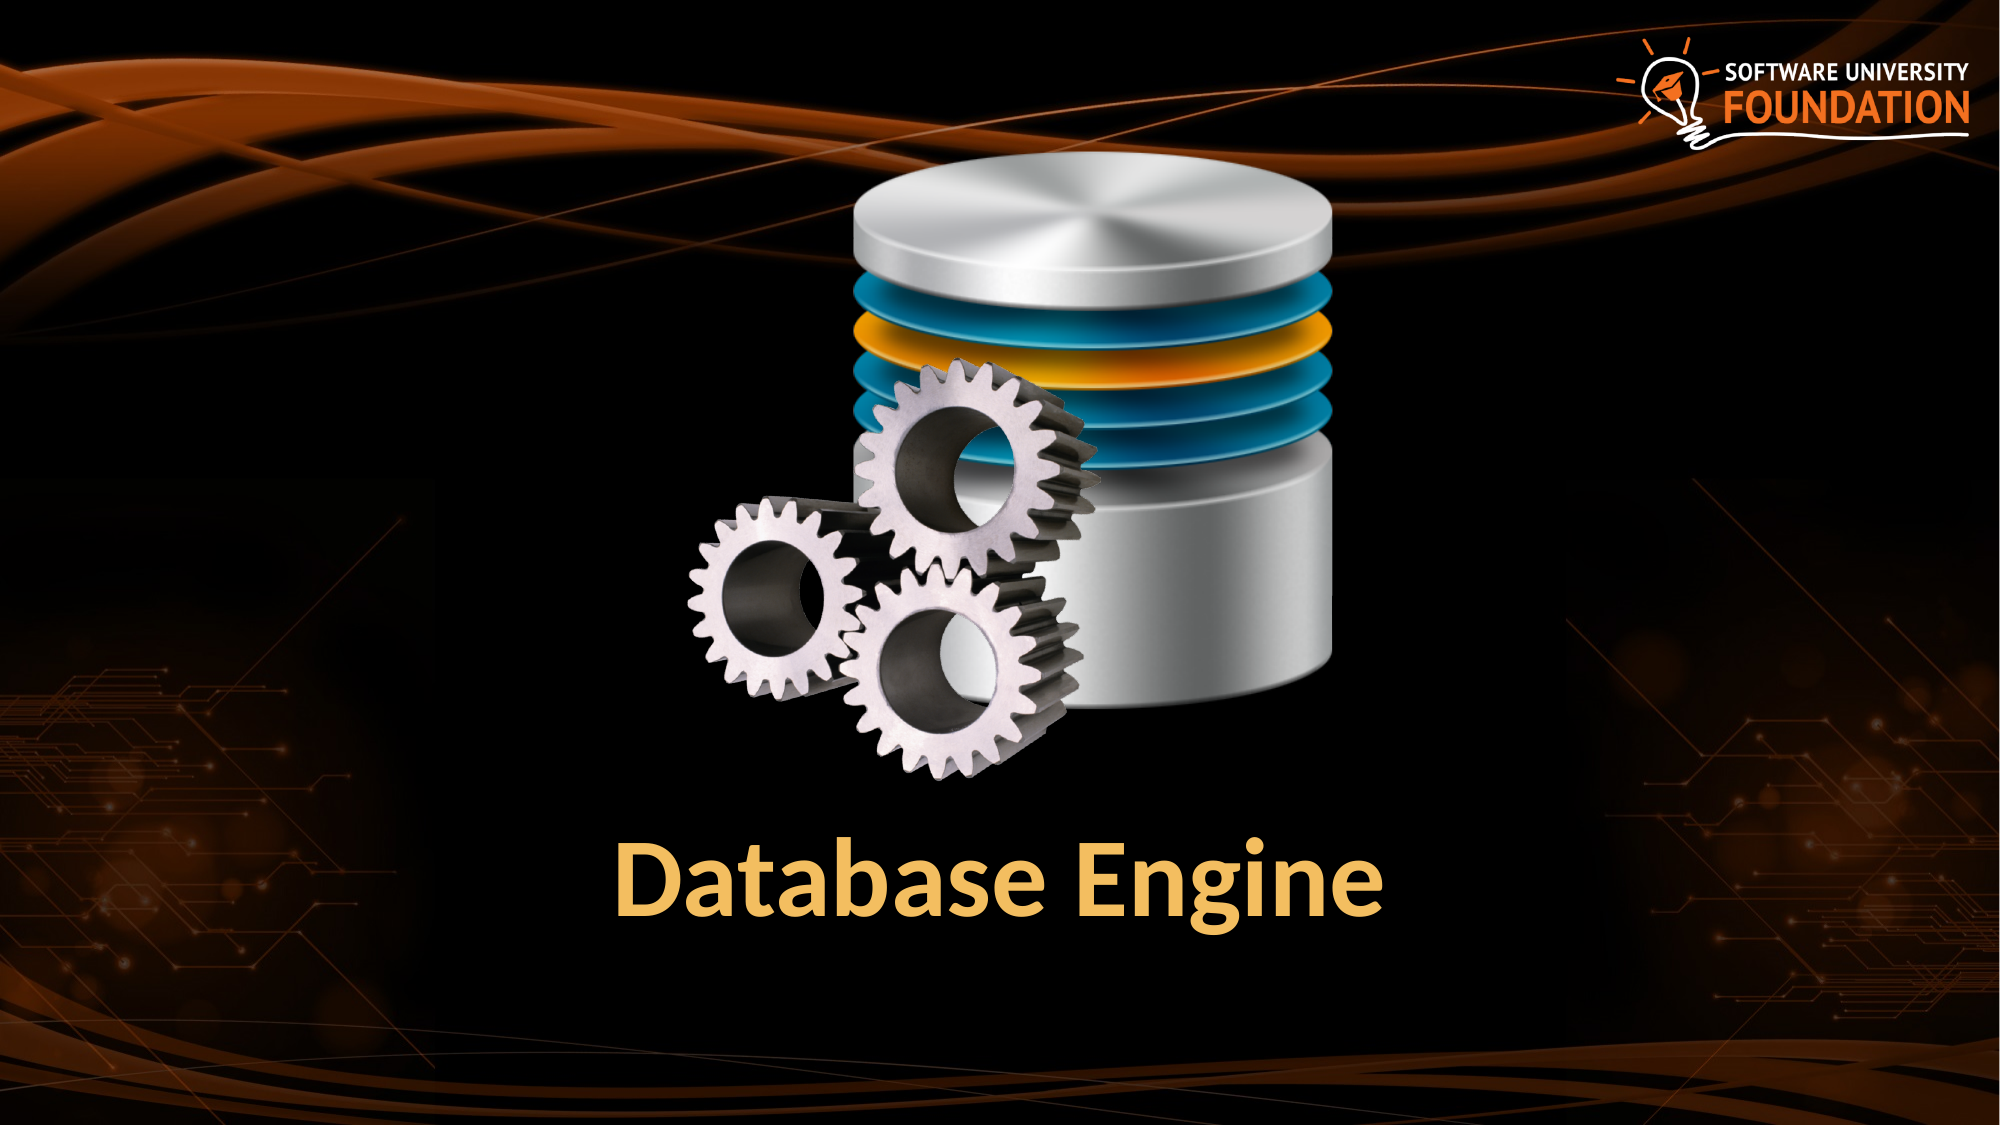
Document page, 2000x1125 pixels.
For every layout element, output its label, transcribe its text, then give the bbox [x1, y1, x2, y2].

title Database Engine [149, 812, 1850, 948]
picture [0, 0, 2000, 1125]
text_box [630, 112, 1412, 875]
